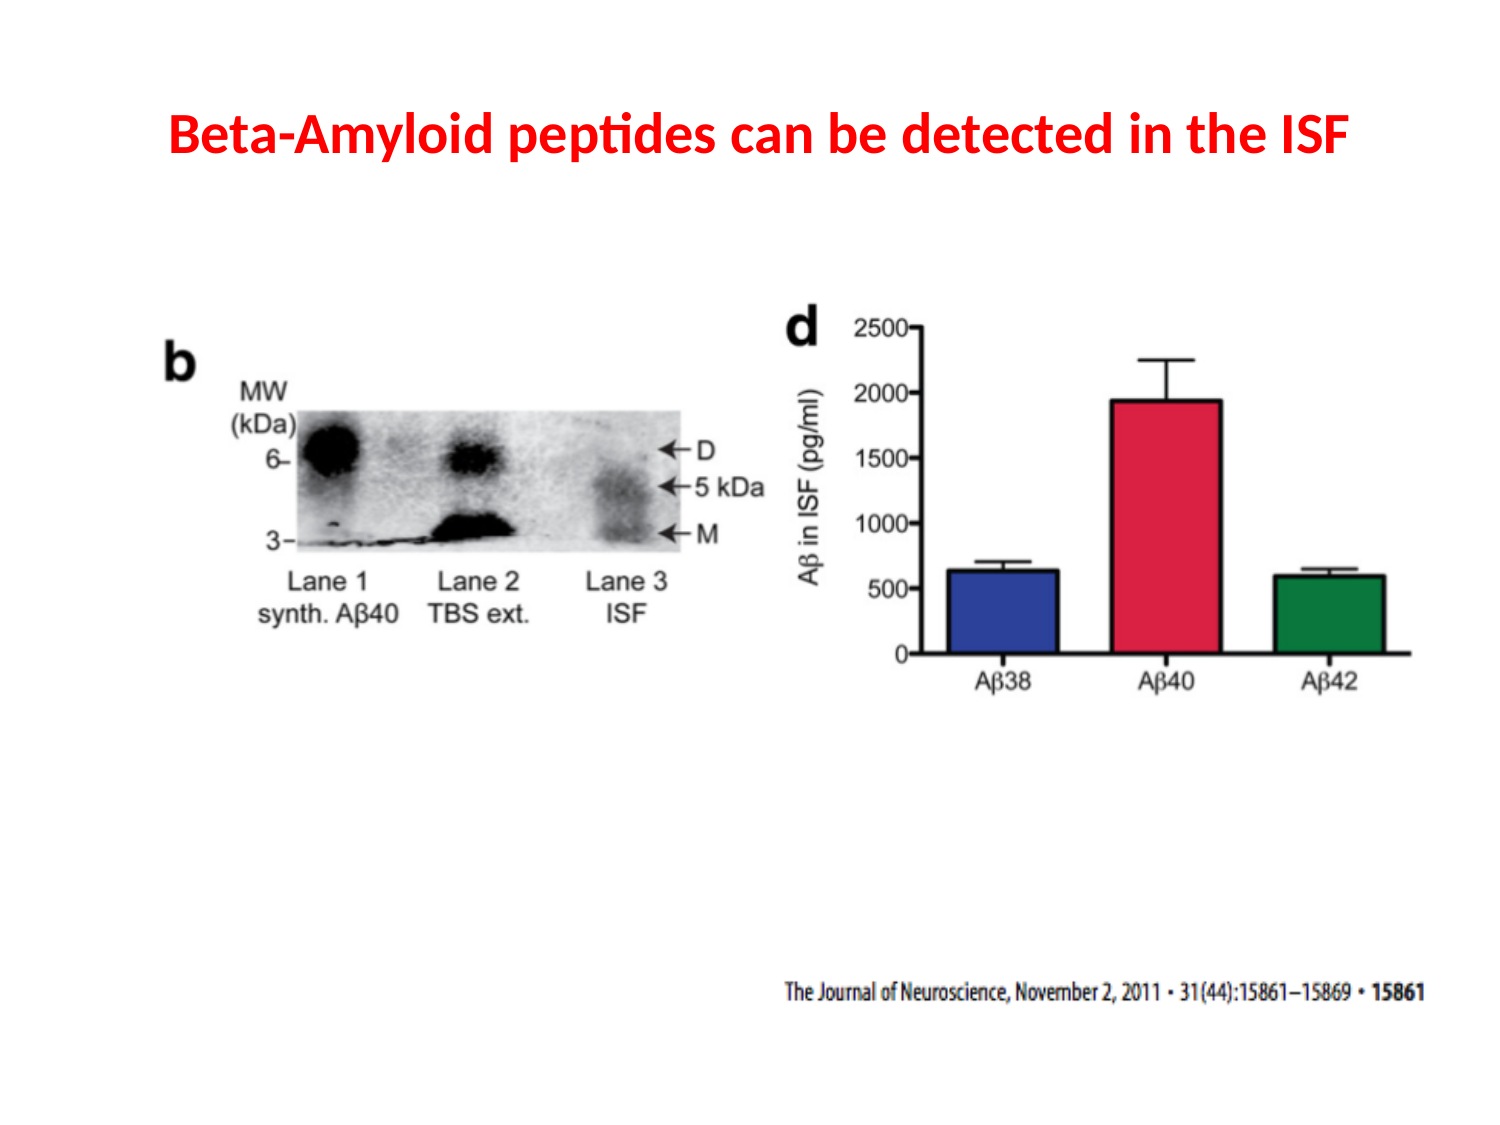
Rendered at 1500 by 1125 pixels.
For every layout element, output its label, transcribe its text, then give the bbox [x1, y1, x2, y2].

picture [781, 965, 1449, 1016]
text_box Beta-Amyloid peptides can be detected in the ISF [153, 87, 1366, 173]
picture [156, 288, 1433, 718]
